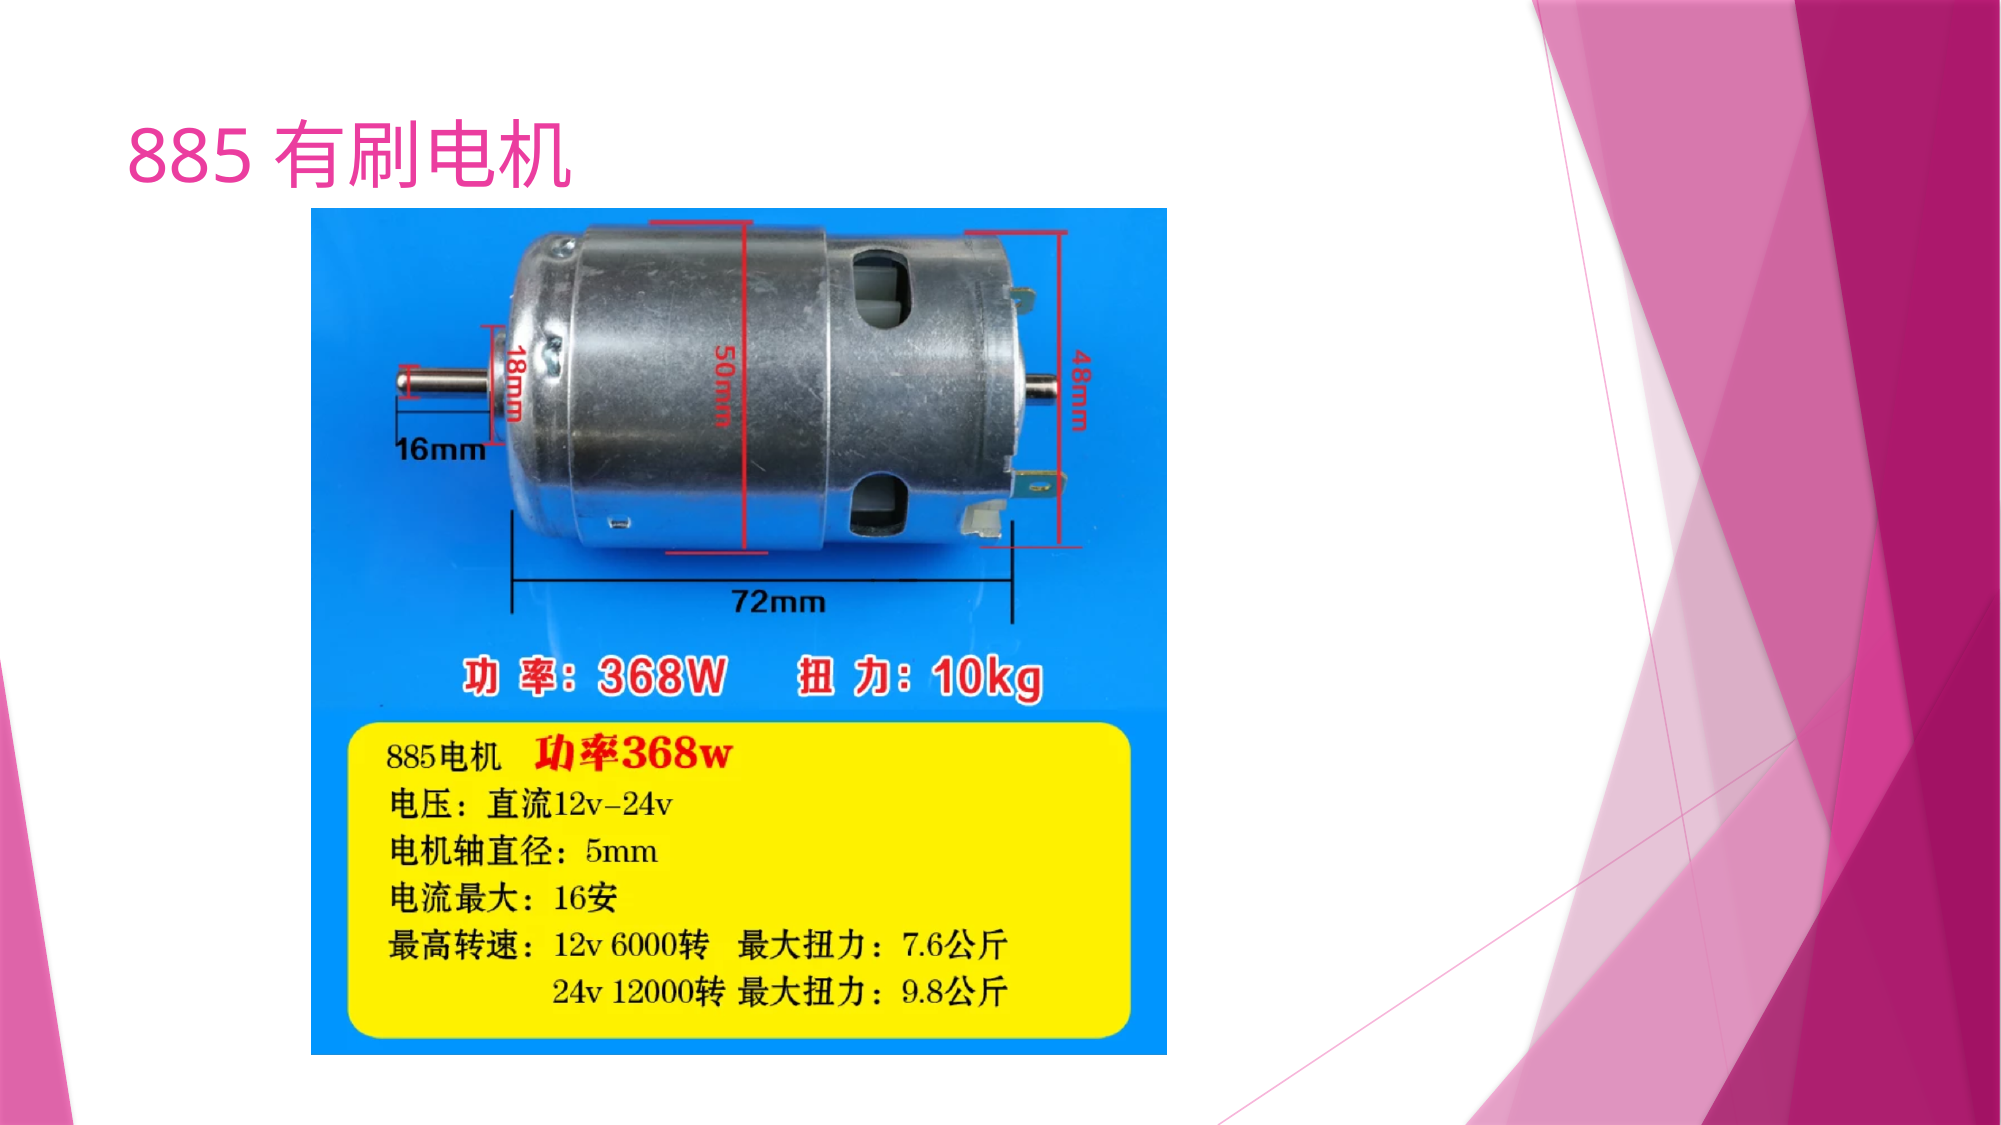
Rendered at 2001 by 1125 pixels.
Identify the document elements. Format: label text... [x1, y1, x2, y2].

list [311, 207, 1168, 1056]
title 885有刷电机 [111, 99, 1522, 317]
